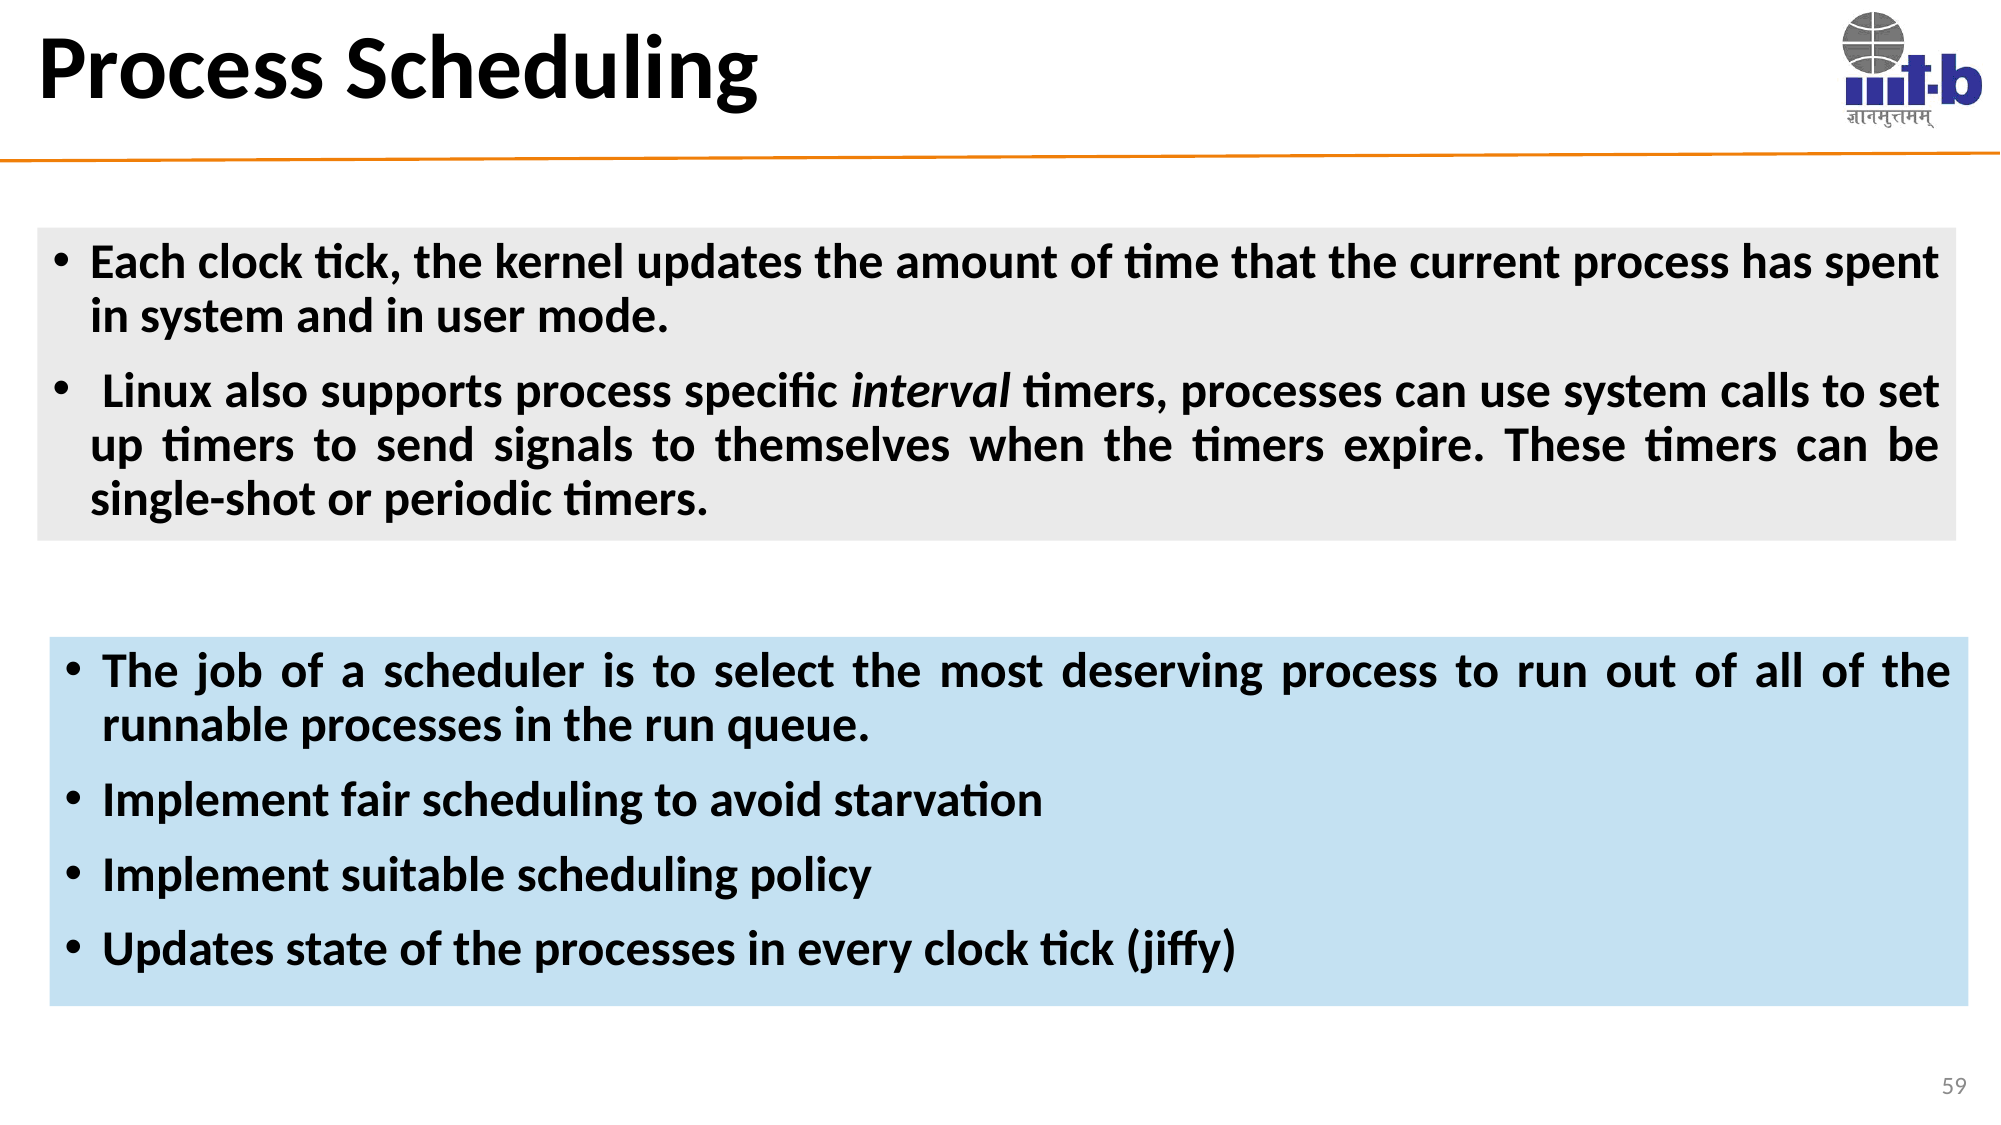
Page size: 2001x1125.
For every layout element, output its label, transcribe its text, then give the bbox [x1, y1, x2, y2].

text_box The job of a scheduler is to select the most deserving process to run out of all of the runnable processes in the run queue. Implement fair scheduling to avoid starvation Implement suitable scheduling policy Updates state of the processes in every clock tick (jiffy) [49, 636, 1969, 1007]
picture [1957, 8, 1983, 130]
title Process Scheduling [23, 7, 1957, 132]
text_box Each clock tick, the kernel updates the amount of time that the current process has spent in system and in user mode. Linux also supports process specific interval timers, processes can use system calls to set up timers to send signals to themselves when the timers expire. These timers can be single-shot or periodic timers. [37, 227, 1957, 541]
slide_number 59 [1532, 1054, 1983, 1115]
